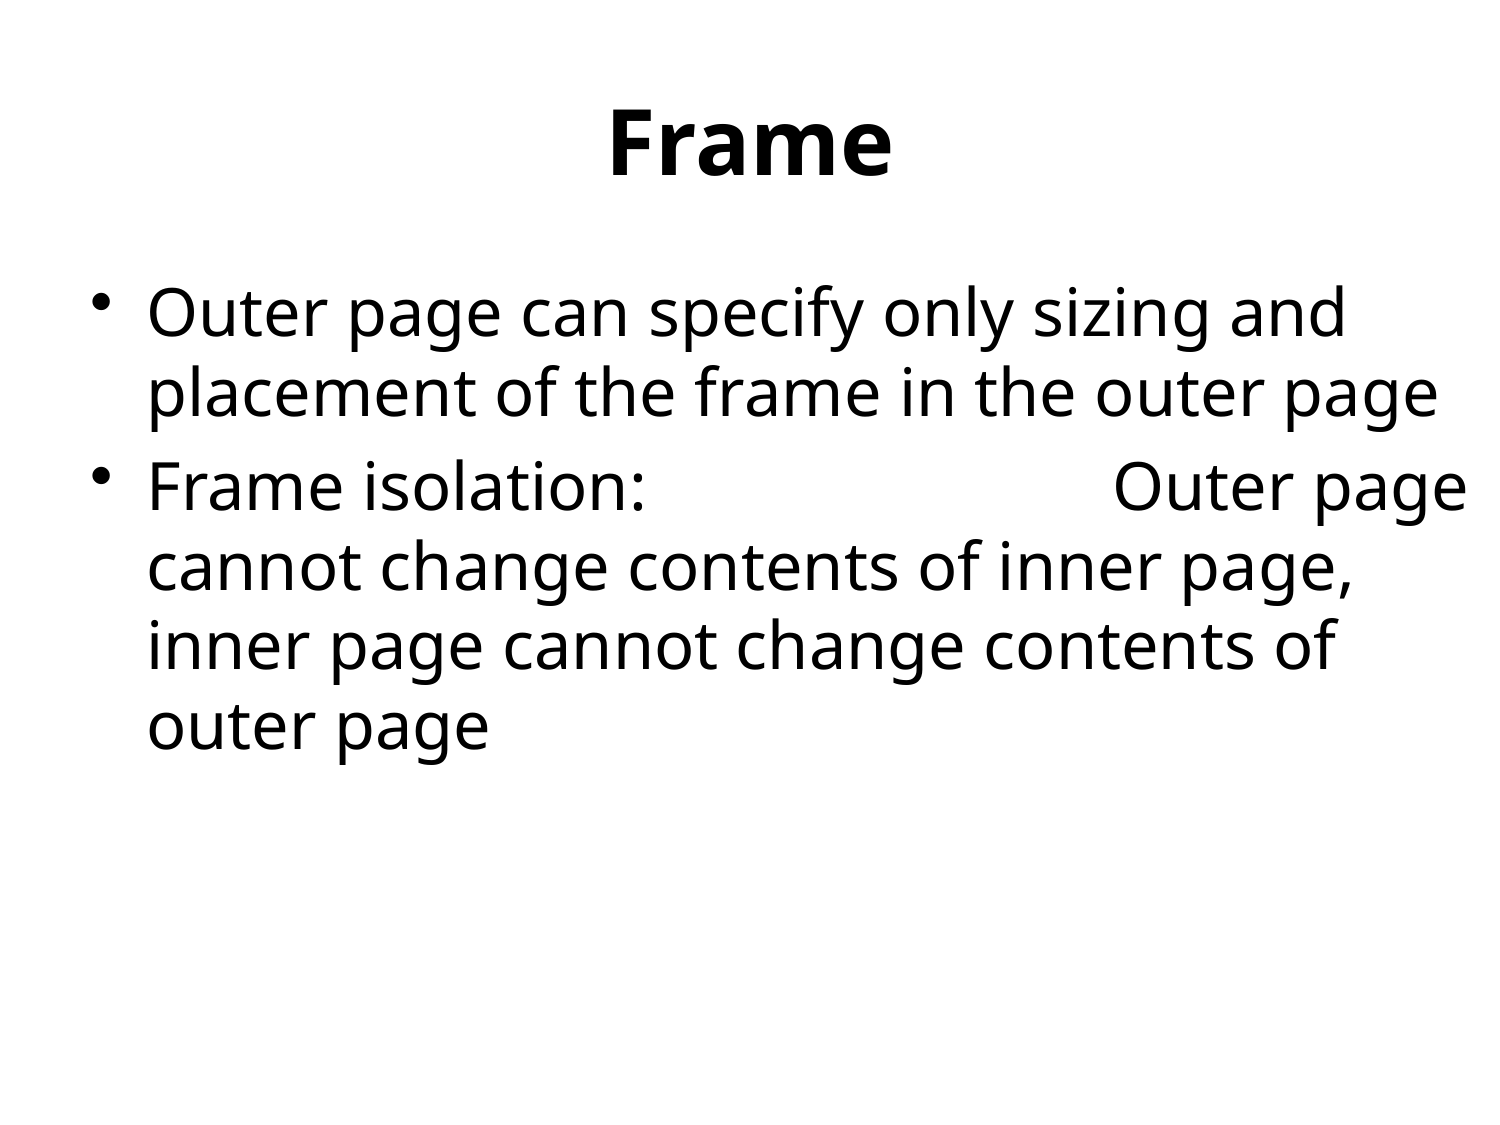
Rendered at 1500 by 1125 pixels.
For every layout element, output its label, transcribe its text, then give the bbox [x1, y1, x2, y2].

list Outer page can specify only sizing and placement of the frame in the outer page Frame isolation: Outer page cannot change contents of inner page, inner page cannot change contents of outer page [75, 262, 1500, 1125]
title Frame [0, 45, 1500, 233]
